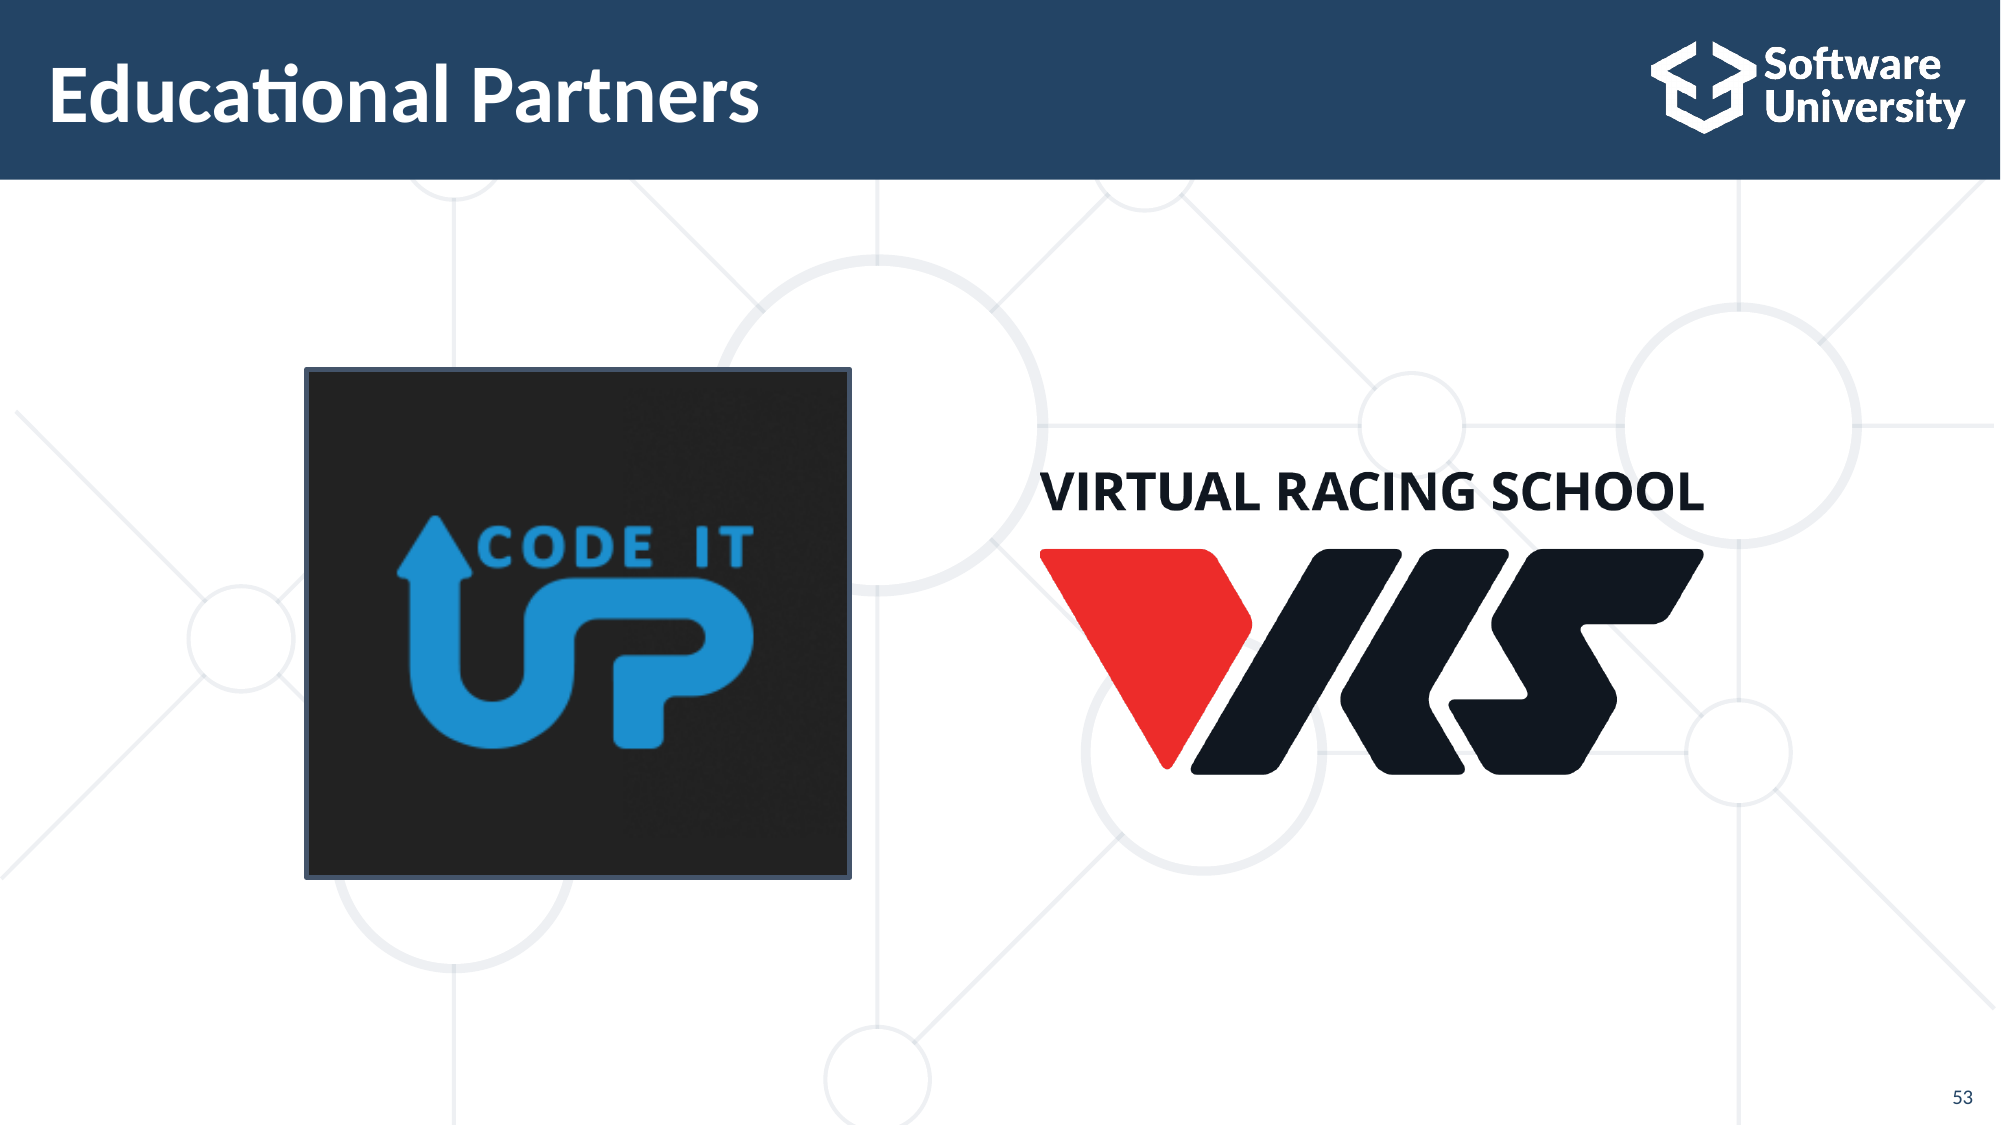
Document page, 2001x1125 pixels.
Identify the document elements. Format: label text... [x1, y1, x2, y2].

picture [1040, 295, 1704, 951]
picture [1651, 41, 1966, 134]
picture [308, 371, 848, 876]
slide_number 53 [1927, 1067, 1989, 1117]
title Educational Partners [31, 16, 1625, 162]
